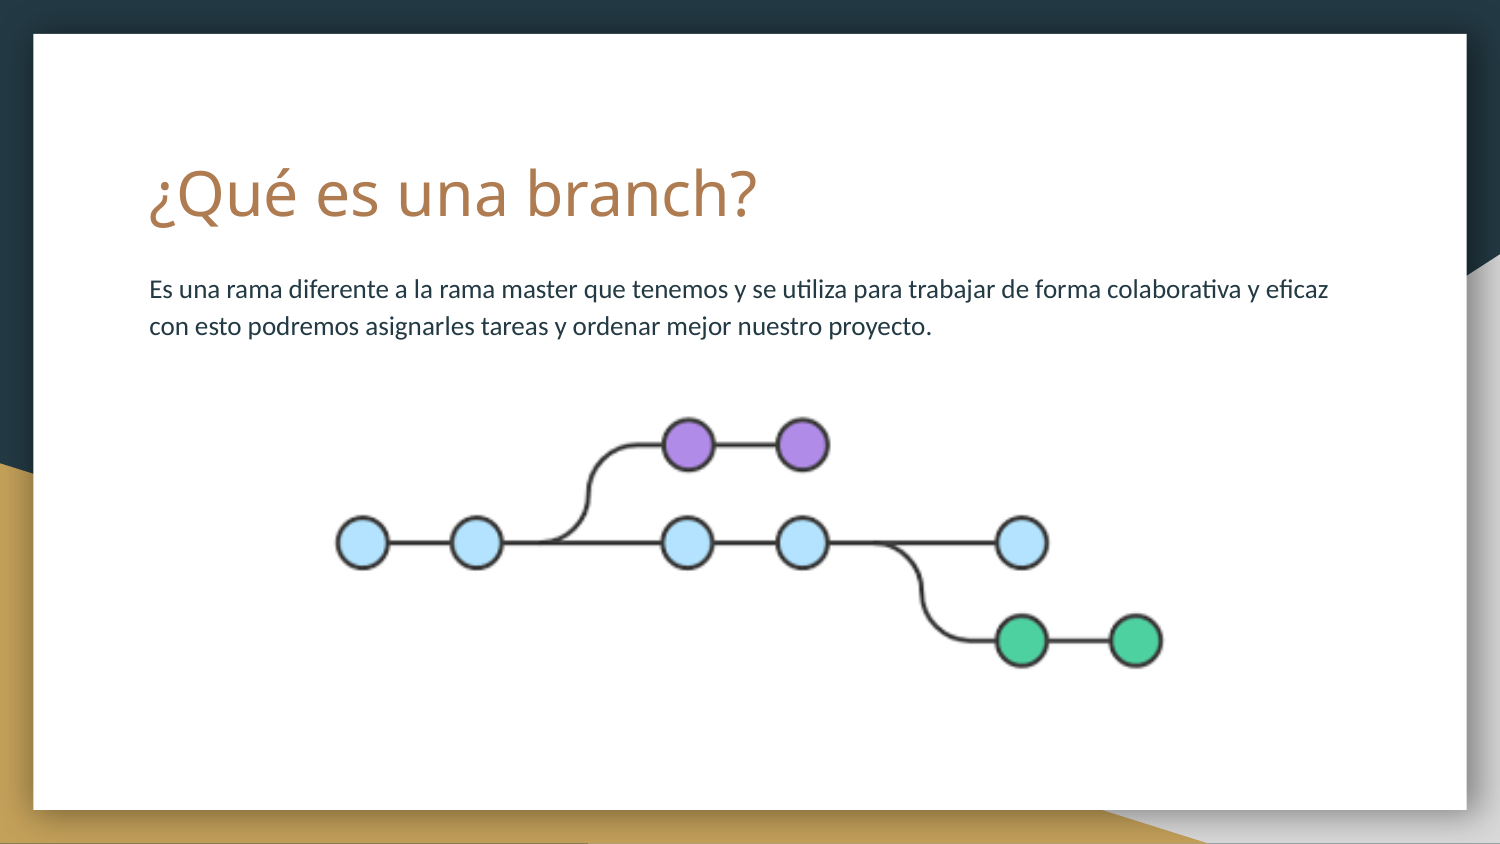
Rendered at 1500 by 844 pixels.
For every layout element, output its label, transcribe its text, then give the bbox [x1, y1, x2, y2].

list Es una rama diferente a la rama master que tenemos y se utiliza para trabajar de forma colaborativa y eficaz con esto podremos asignarles tareas y ordenar mejor nuestro proyecto. [134, 251, 1366, 653]
picture [275, 406, 1225, 683]
title ¿Qué es una branch? [134, 138, 1366, 251]
